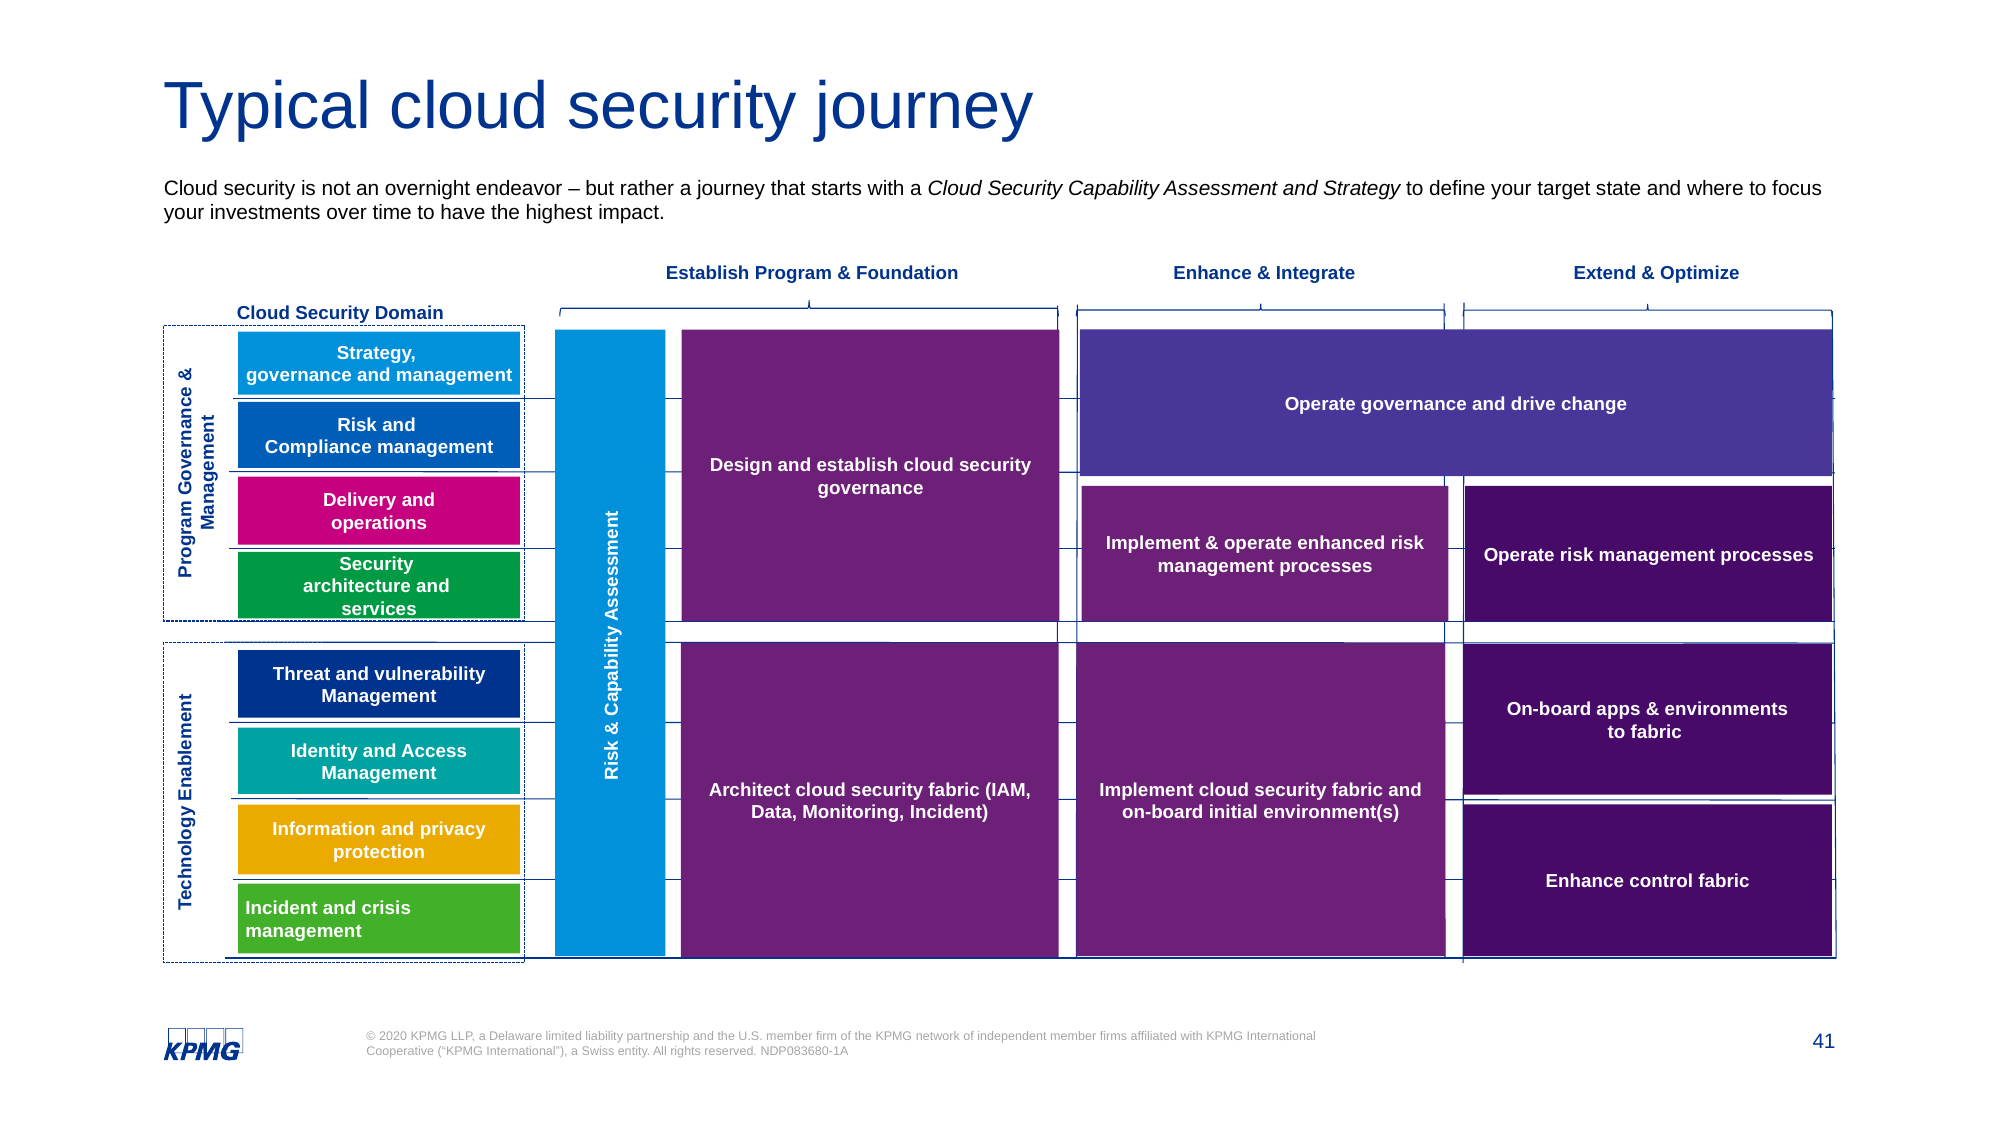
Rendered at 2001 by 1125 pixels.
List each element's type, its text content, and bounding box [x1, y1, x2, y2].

title Typical cloud security journey [163, 70, 1837, 159]
list Cloud security is not an overnight endeavor – but rather a journey that starts with a Cloud Security Capability Assessment and Strategy to define your target state and where to focus your investments over time to have the highest impact. [163, 174, 1837, 251]
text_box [163, 251, 1855, 965]
